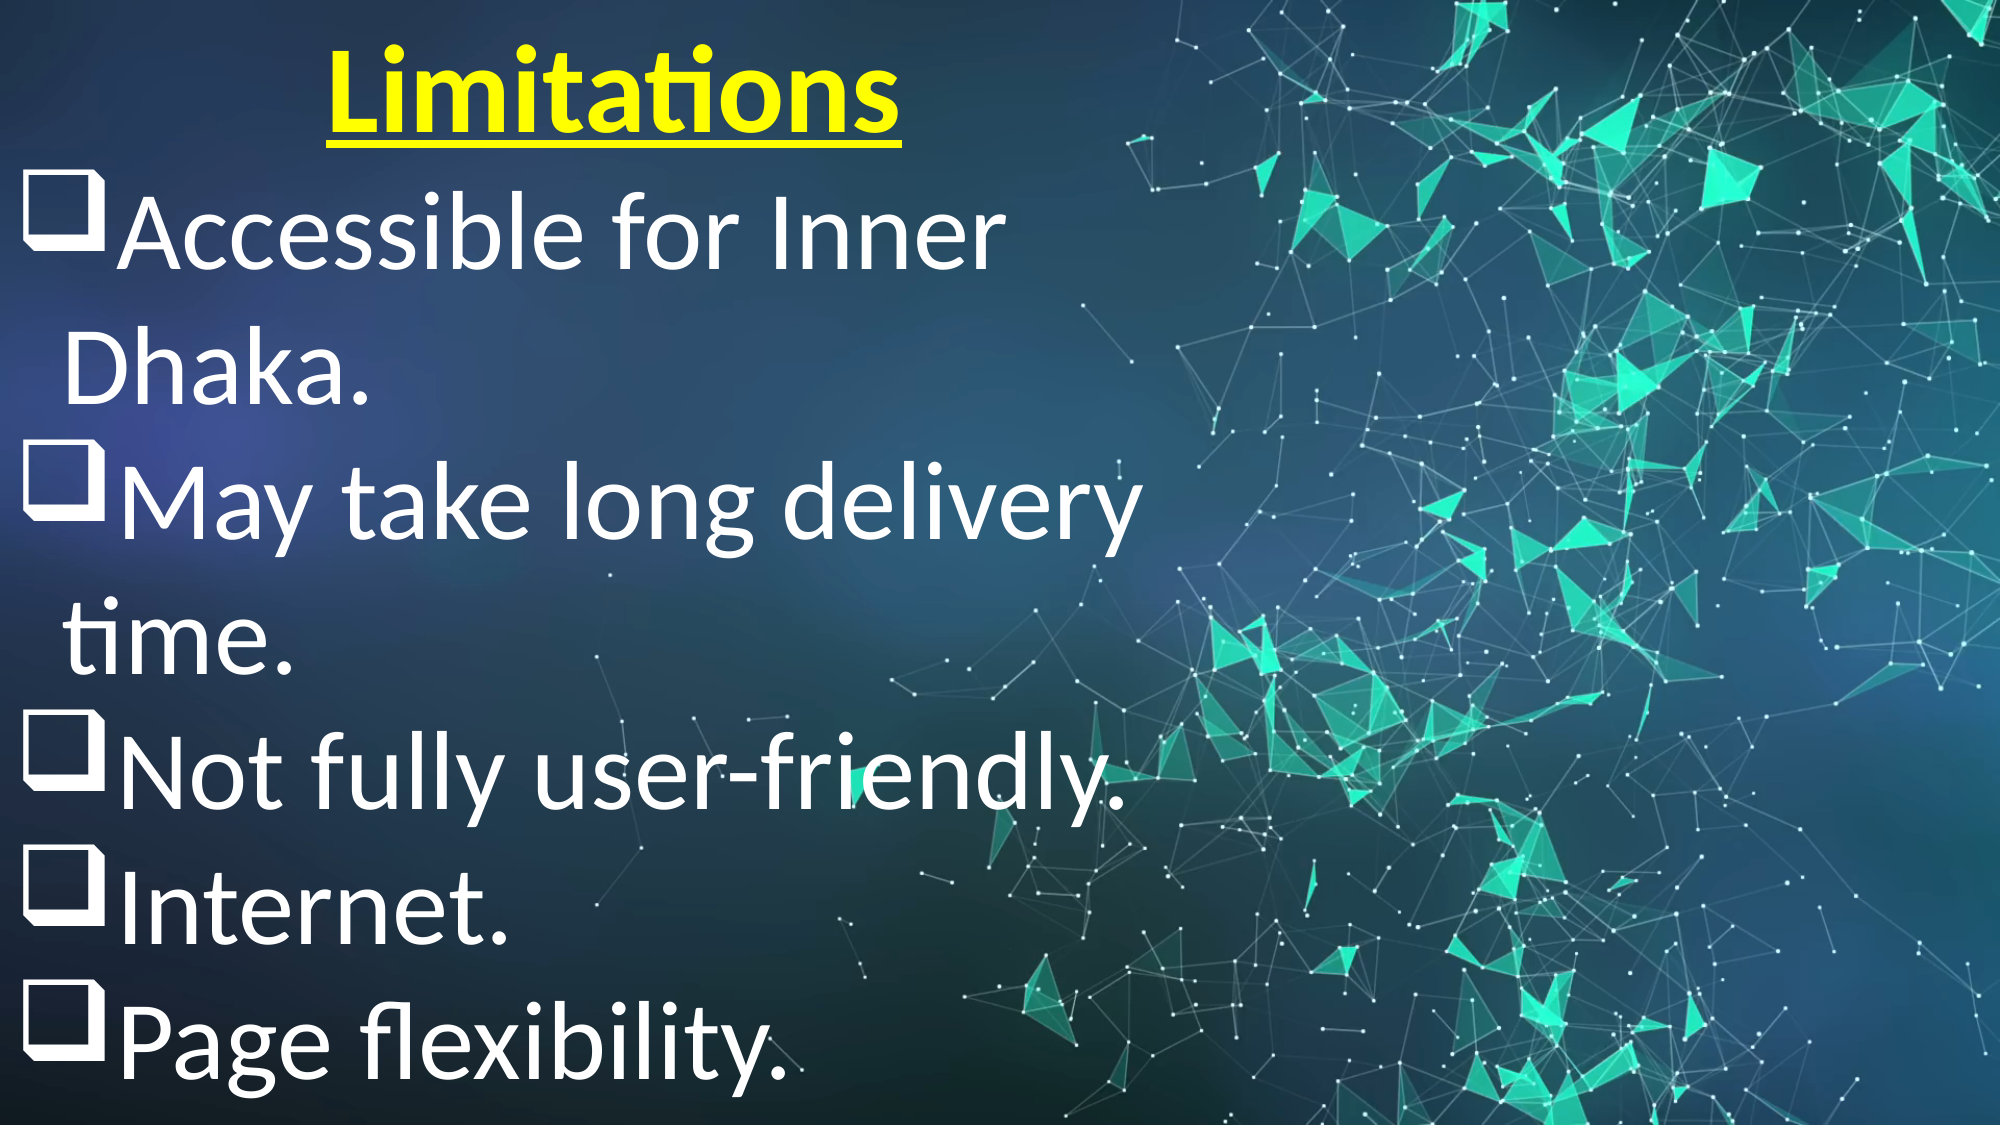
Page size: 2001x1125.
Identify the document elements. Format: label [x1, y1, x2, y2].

text_box [0, 0, 2000, 1125]
